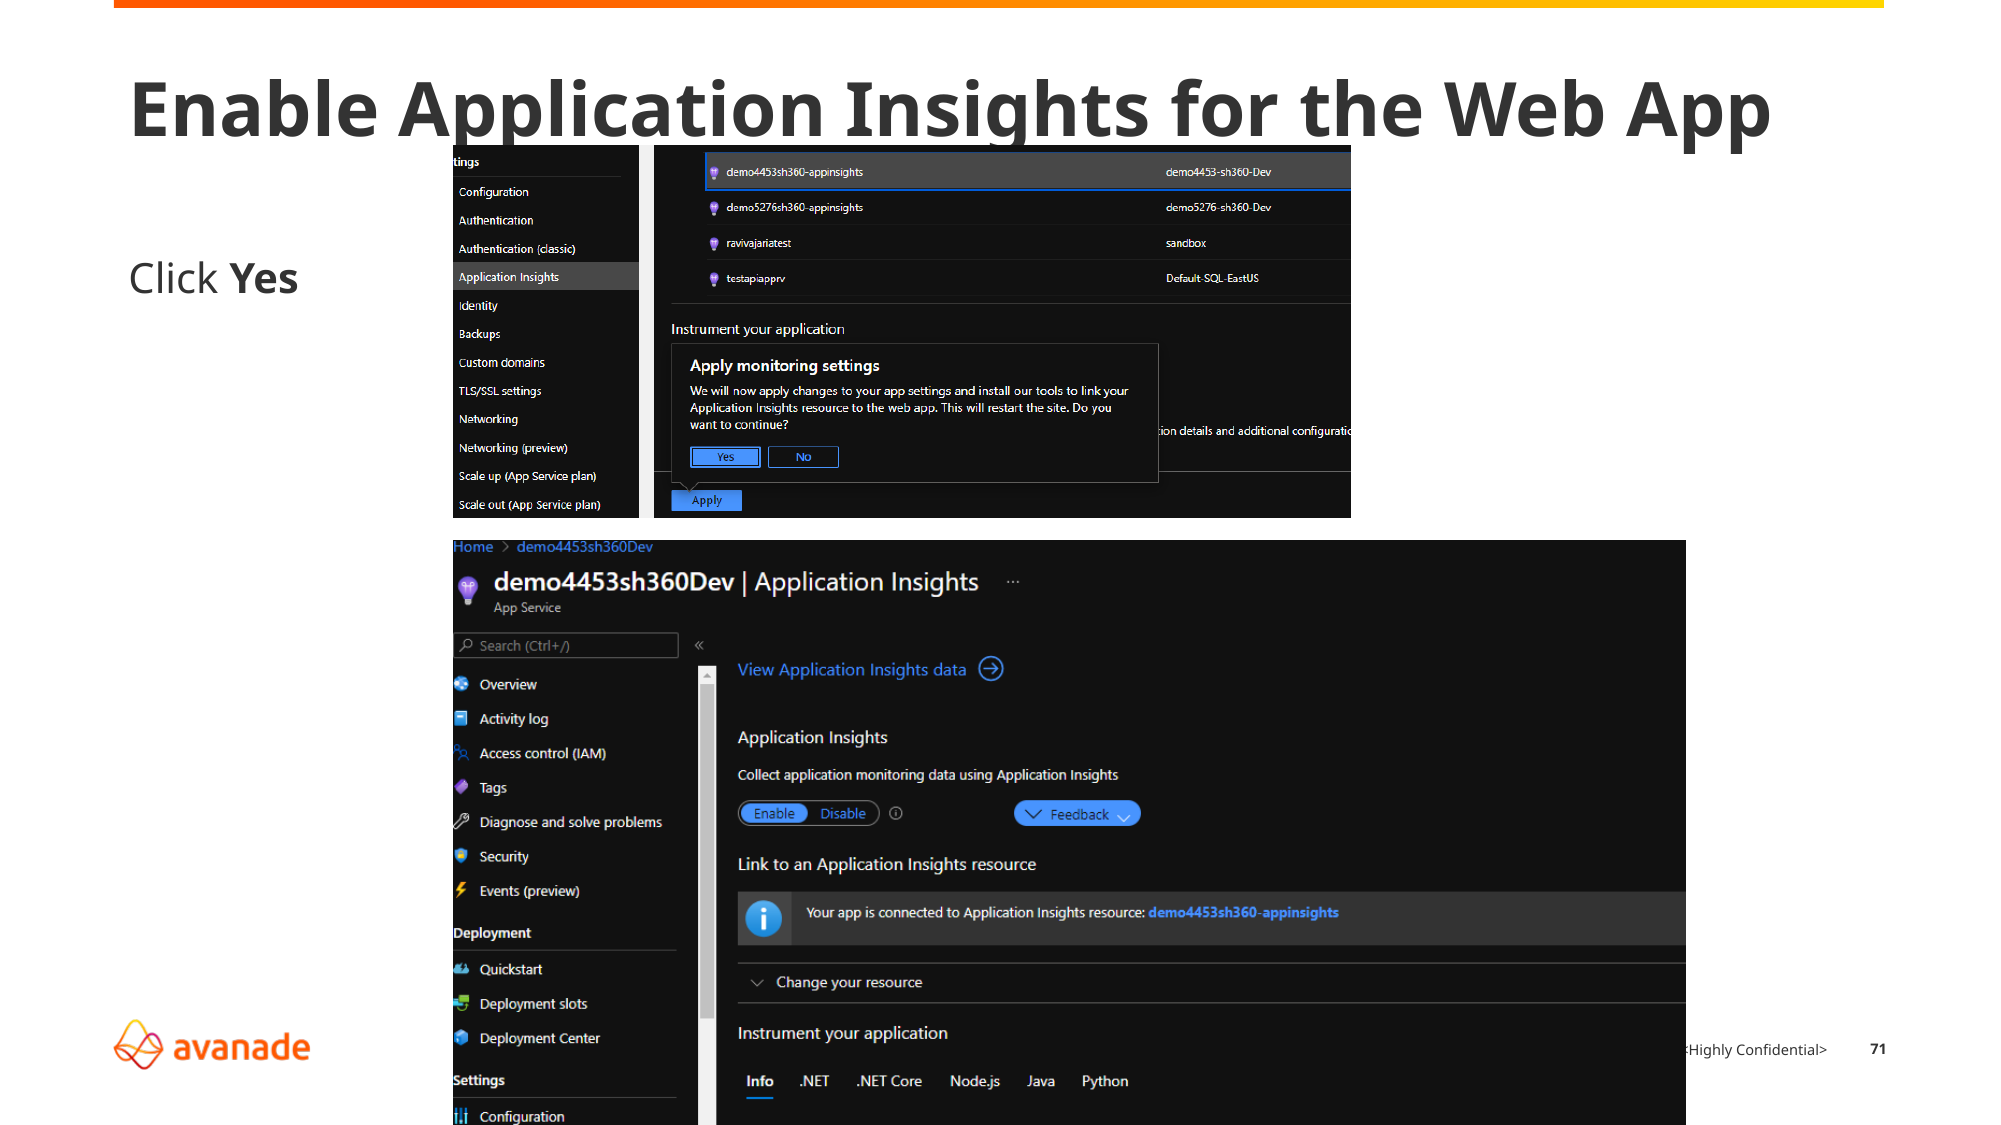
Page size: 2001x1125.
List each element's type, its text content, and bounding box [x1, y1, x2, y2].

picture [93, 999, 339, 1090]
list Click Yes [113, 249, 893, 964]
picture [453, 145, 1351, 519]
title Enable Application Insights for the Web App [113, 64, 1883, 228]
picture [453, 540, 1686, 1125]
